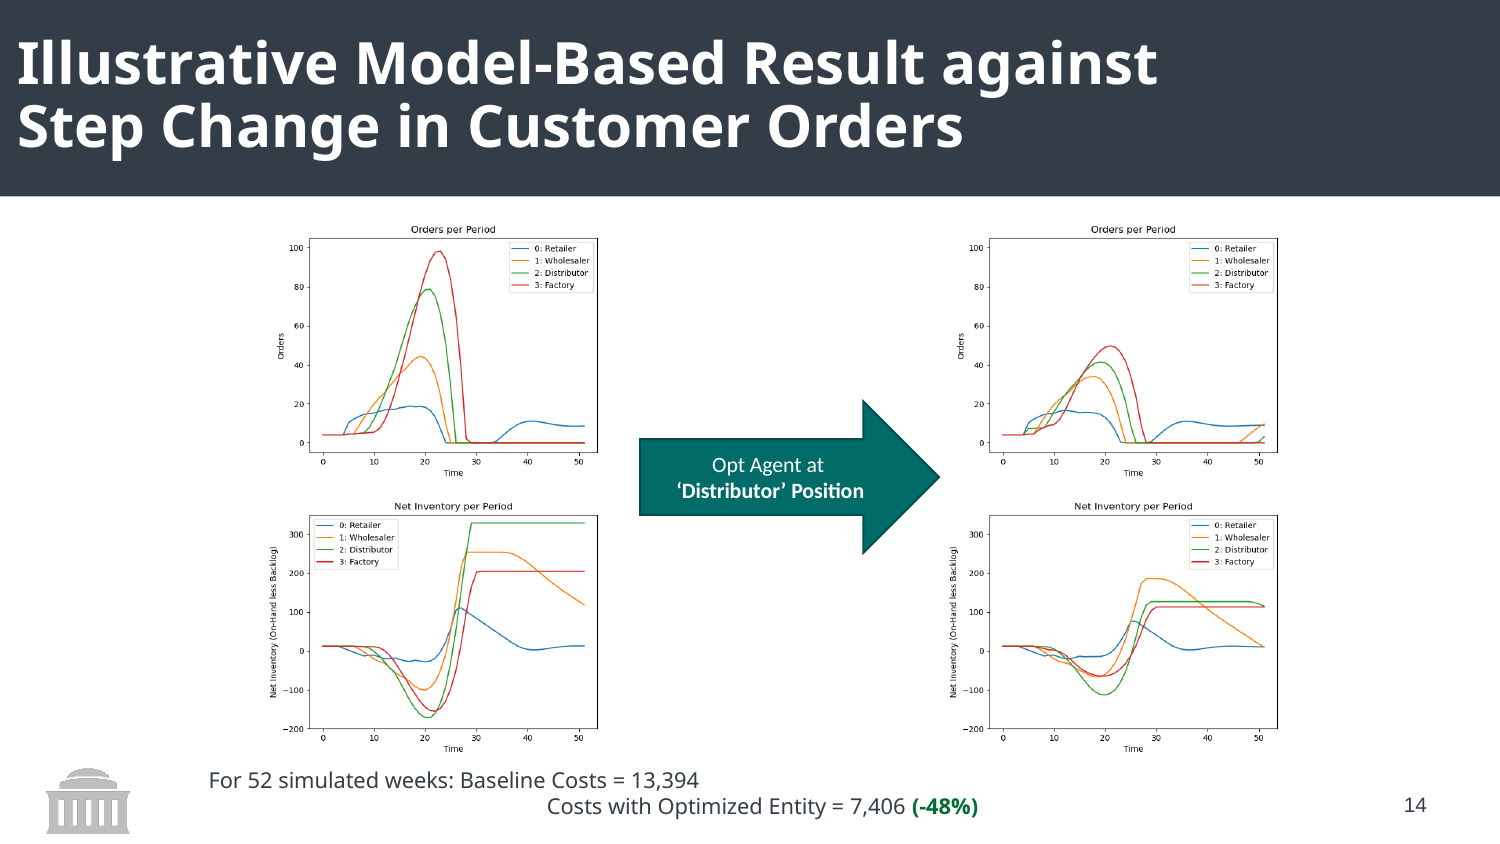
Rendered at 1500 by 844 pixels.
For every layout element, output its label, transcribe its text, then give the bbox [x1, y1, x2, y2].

slide_number 13 [1059, 782, 1442, 828]
picture [46, 768, 130, 834]
title Illustrative Model-Based Result against Step Change in Customer Orders [2, 0, 1176, 196]
picture [943, 204, 1314, 759]
text_box For 52 simulated weeks: Baseline Costs = 13,394 [79, 758, 830, 800]
text_box Opt Agent at ‘Distributor’ Position [639, 398, 941, 556]
picture [263, 204, 634, 759]
text_box Costs with Optimized Entity = 7,406 (-48%) [387, 785, 1138, 826]
